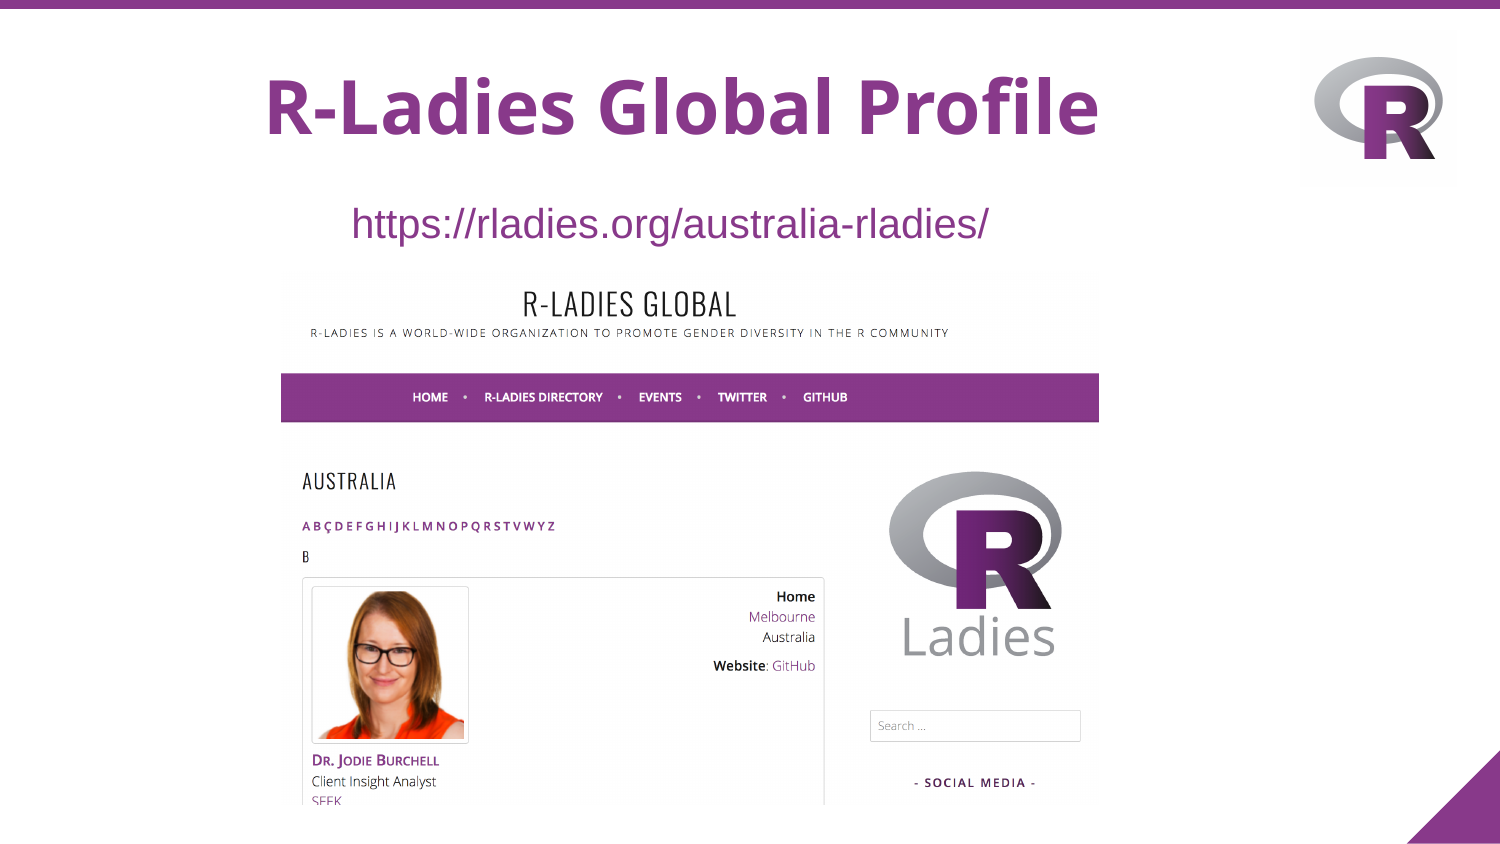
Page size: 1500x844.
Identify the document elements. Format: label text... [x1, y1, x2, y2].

picture [281, 271, 1099, 805]
text_box https://rladies.org/australia-rladies/ [261, 182, 1143, 262]
text_box R-Ladies Global Profile [83, 44, 1282, 130]
picture [1300, 30, 1457, 187]
